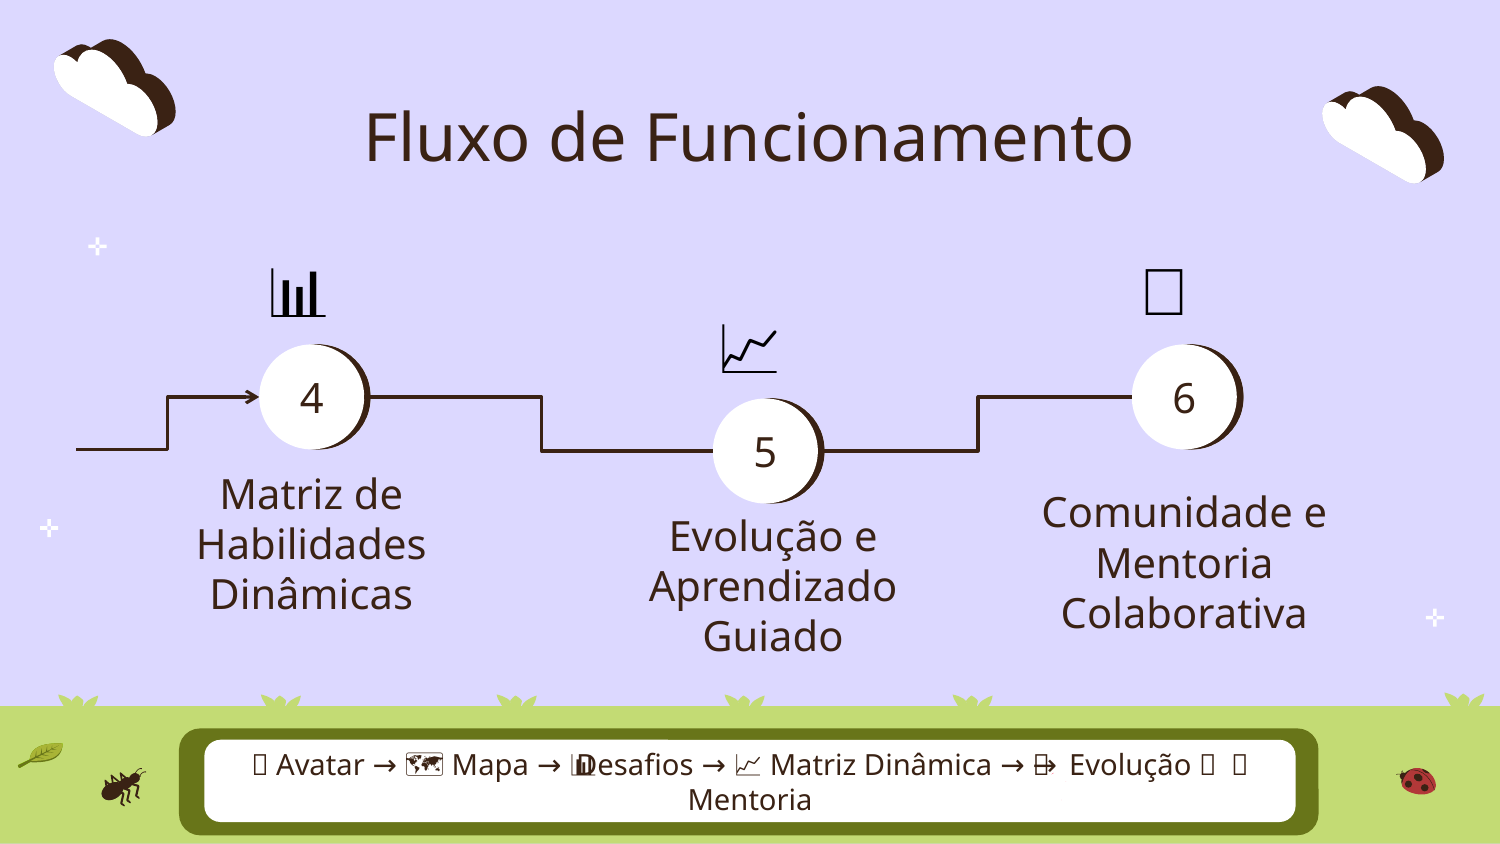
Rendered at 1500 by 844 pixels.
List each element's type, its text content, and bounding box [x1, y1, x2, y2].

text_box 5 [713, 398, 818, 495]
text_box 👤 Avatar → 🗺️ Mapa → 🎯 Desafios → 📊 Matriz Dinâmica → 📈 Evolução → 🤝 Mentoria [230, 741, 1270, 822]
text_box 🤝 [1124, 240, 1230, 336]
text_box 📈 [701, 298, 807, 393]
text_box Matriz de Habilidades Dinâmicas [160, 472, 463, 613]
text_box [204, 739, 1296, 823]
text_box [75, 396, 260, 450]
title Fluxo de Funcionamento [204, 87, 1296, 182]
text_box Comunidade e Mentoria Colaborativa [1015, 472, 1354, 651]
text_box Evolução e Aprendizado Guiado [603, 495, 943, 675]
text_box 4 [259, 344, 365, 450]
text_box 6 [1131, 344, 1237, 450]
text_box [178, 728, 1319, 836]
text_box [363, 396, 714, 452]
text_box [817, 396, 1132, 452]
text_box 📊 [250, 241, 356, 337]
